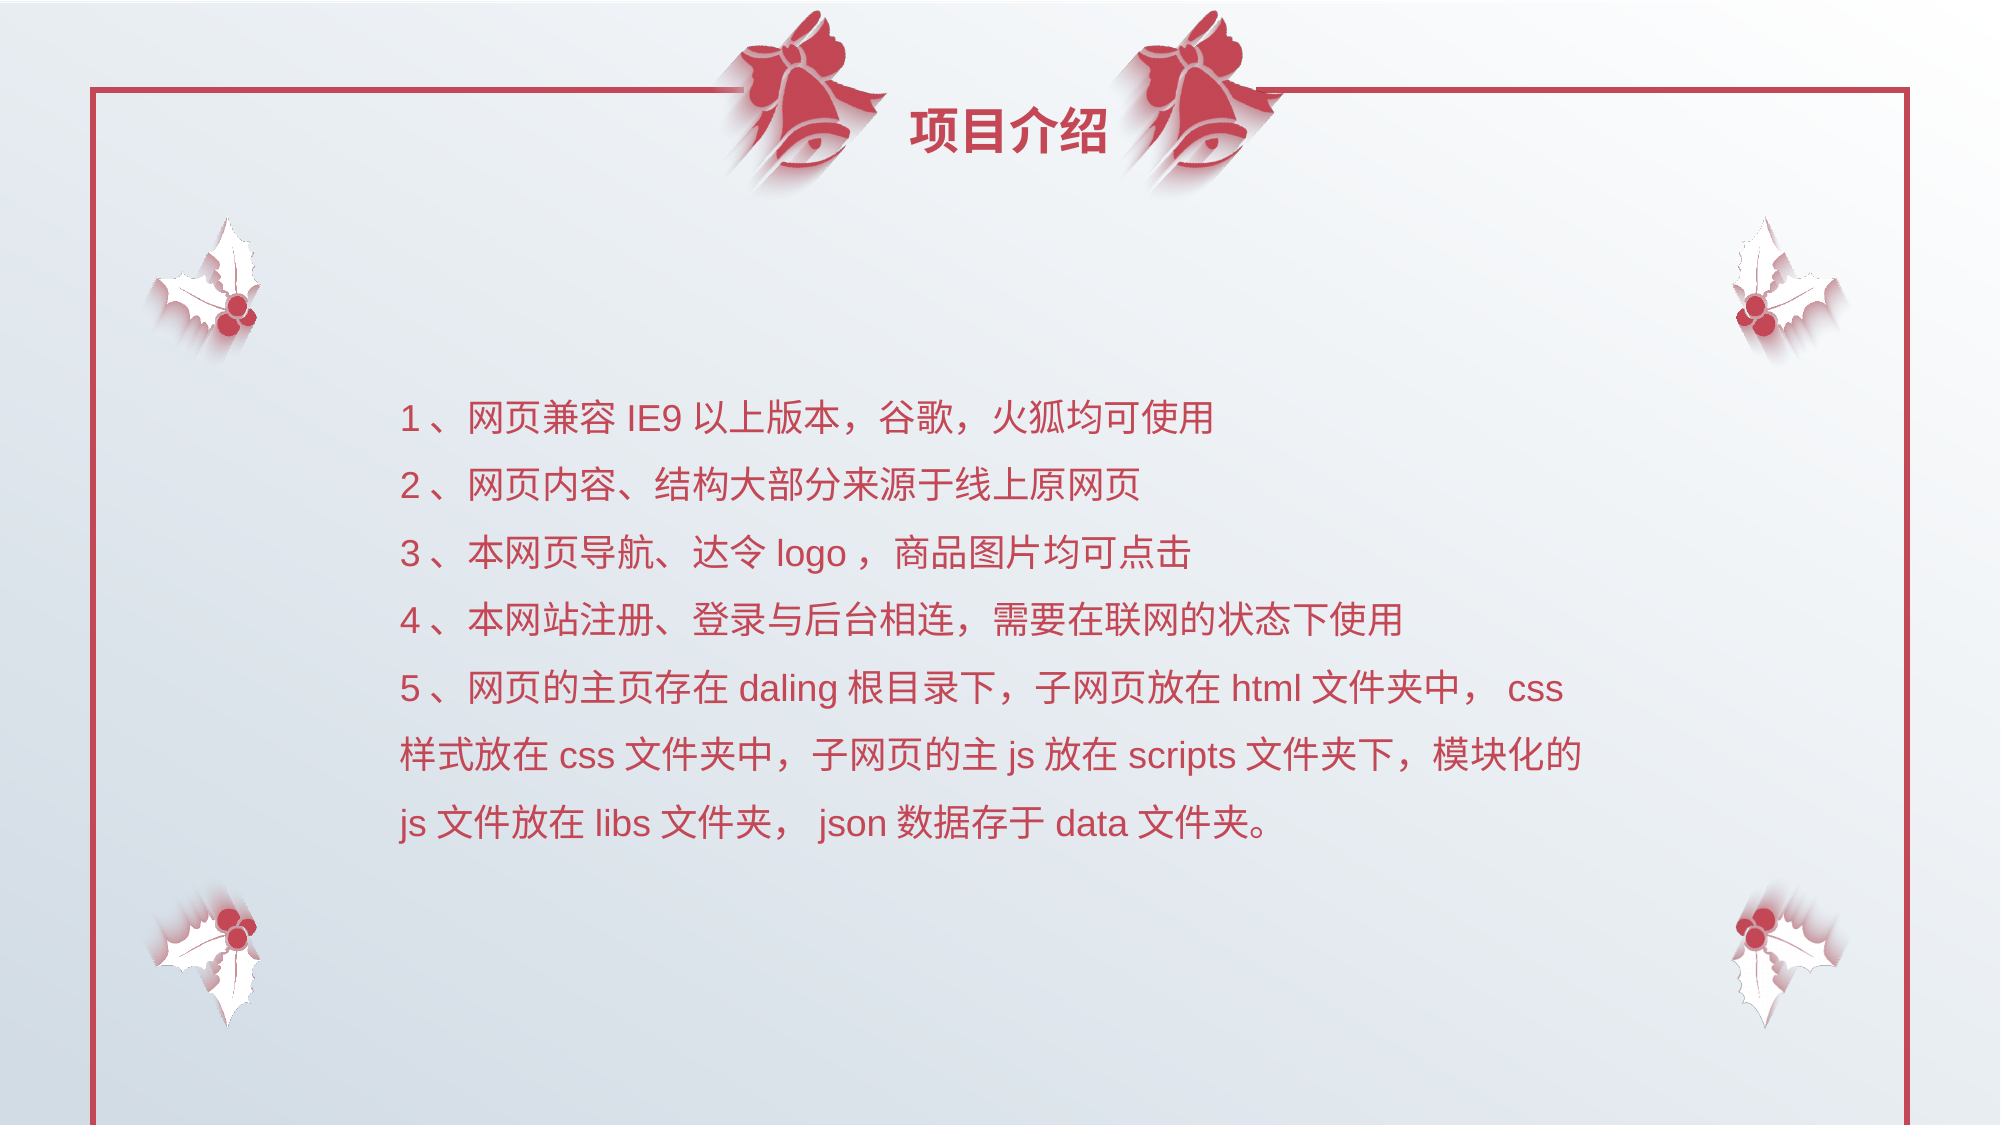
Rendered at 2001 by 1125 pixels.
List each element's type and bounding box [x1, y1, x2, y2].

picture [140, 875, 268, 1040]
picture [1723, 205, 1851, 370]
text_box [92, 89, 1907, 1125]
picture [140, 205, 268, 370]
picture [1723, 875, 1851, 1040]
picture [0, 0, 2001, 1125]
